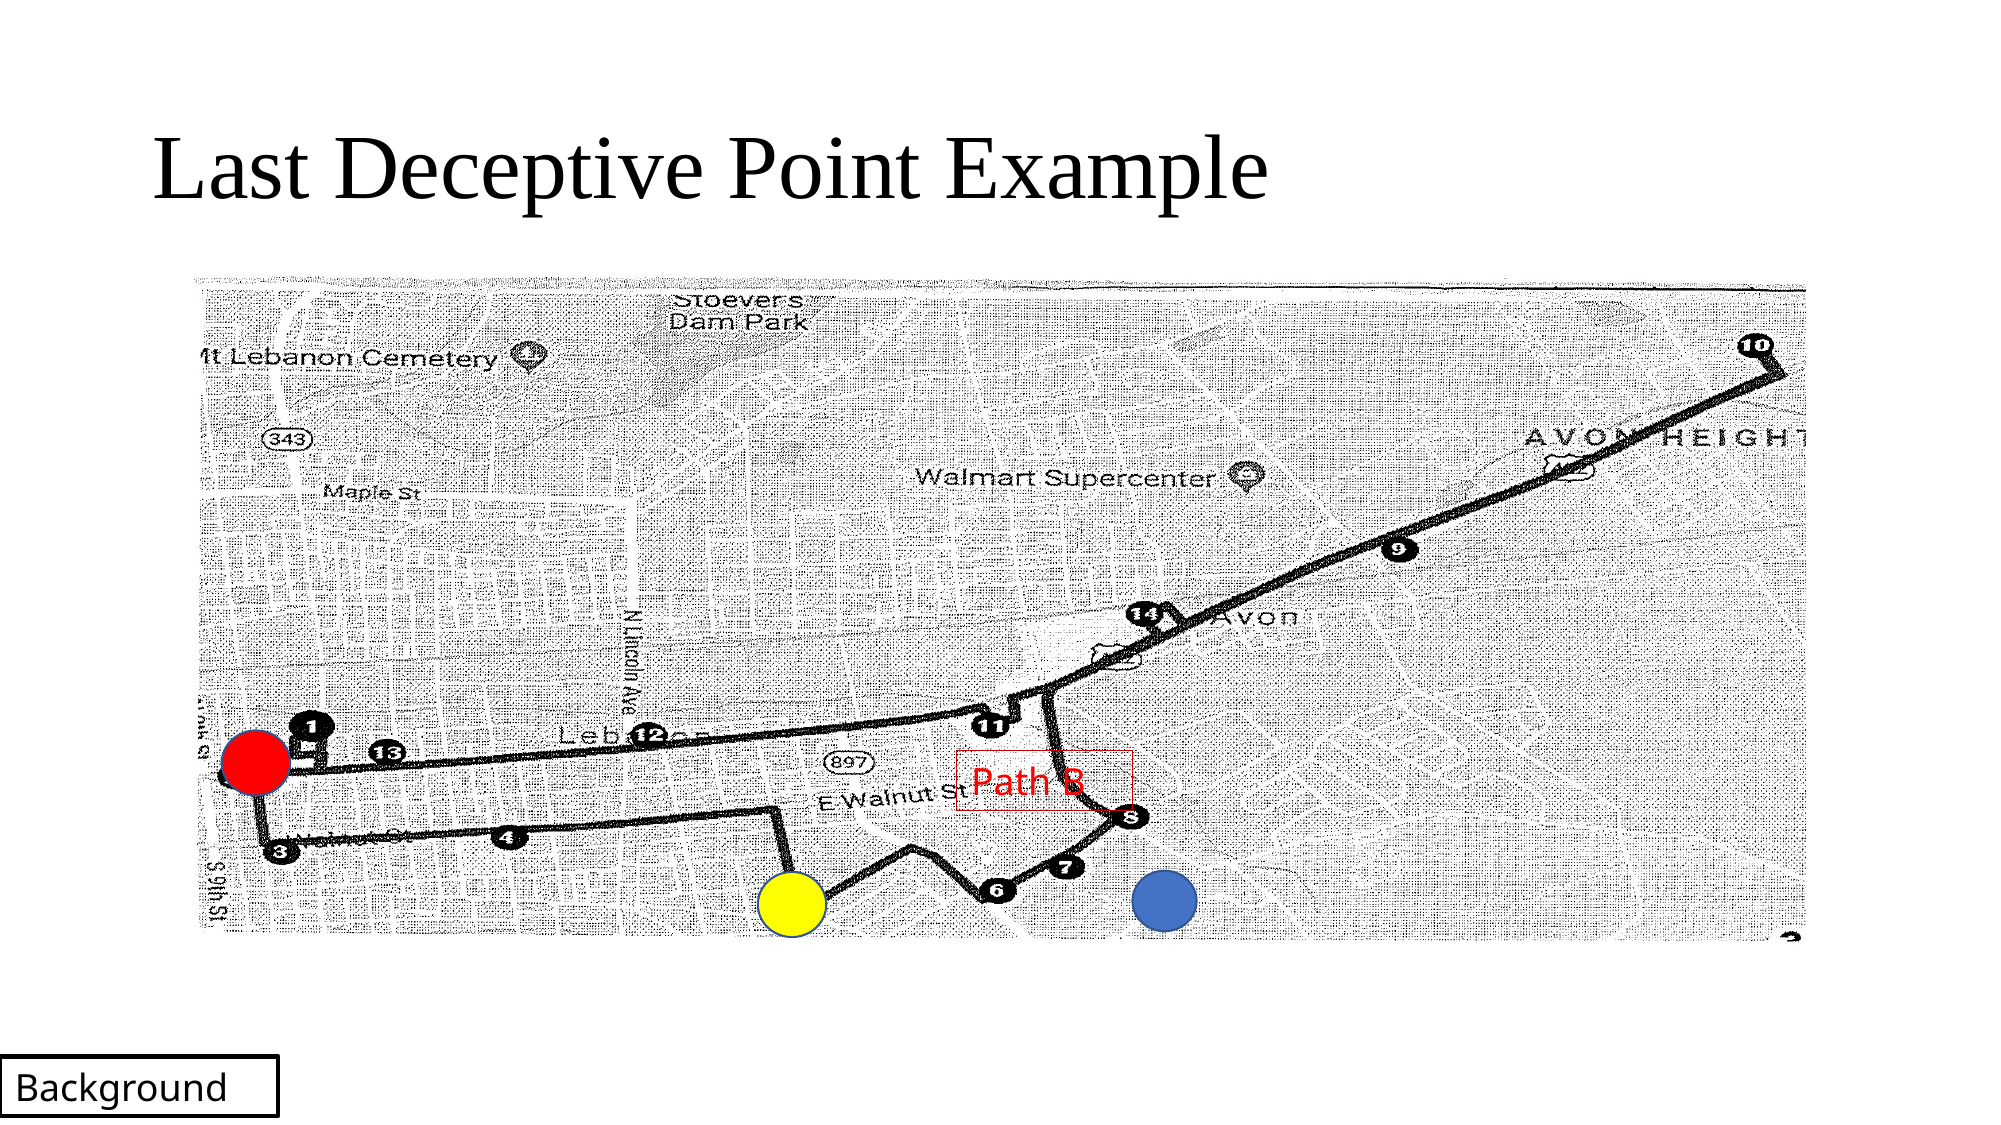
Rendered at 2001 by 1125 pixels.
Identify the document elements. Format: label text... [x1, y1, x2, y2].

text_box Background [0, 1056, 279, 1117]
title Last Deceptive Point Example [137, 59, 1863, 278]
picture [194, 274, 1806, 954]
